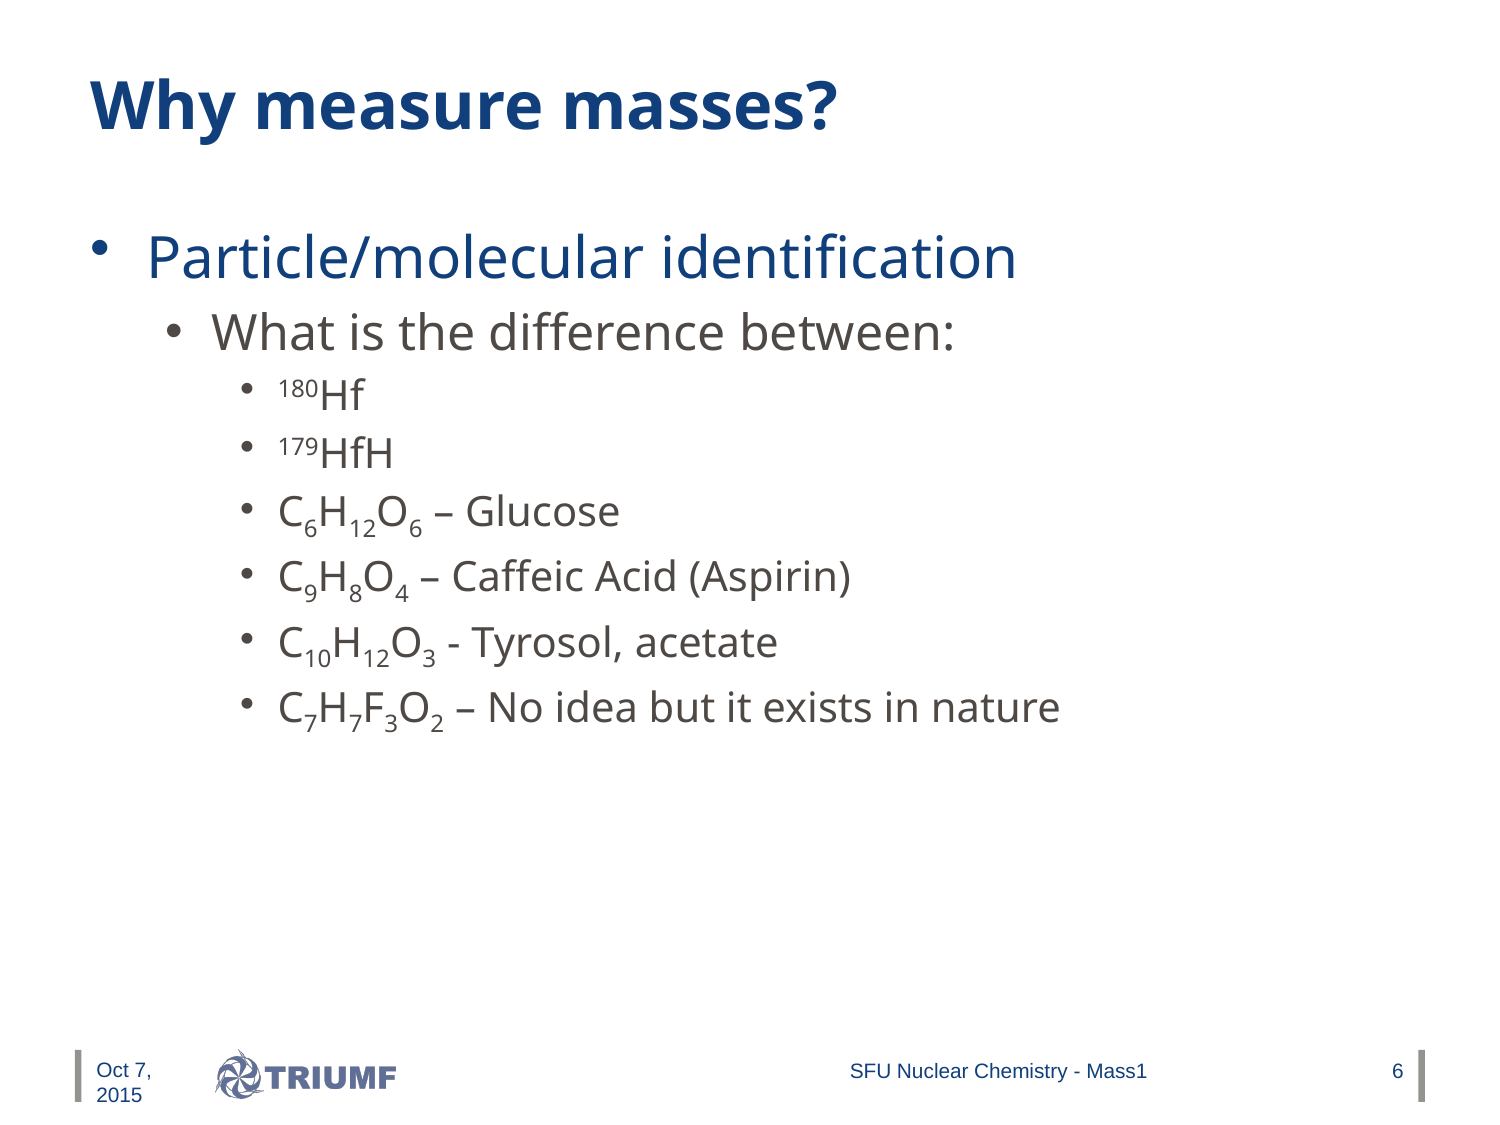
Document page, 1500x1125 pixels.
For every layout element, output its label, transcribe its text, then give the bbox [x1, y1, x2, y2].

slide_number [81, 1048, 213, 1125]
footer SFU Nuclear Chemistry - Mass1 [394, 1049, 1163, 1125]
slide_number 6 [1182, 1049, 1419, 1125]
list Particle/molecular identification What is the difference between: 180Hf 179HfH C6H12O6 – Glucose C9H8O4 – Caffeic Acid (Aspirin) C10H12O3 - Tyrosol, acetate C7H7F3O2 – No idea but it exists in nature [74, 212, 1426, 1001]
title Why measure masses? [74, 61, 1426, 162]
